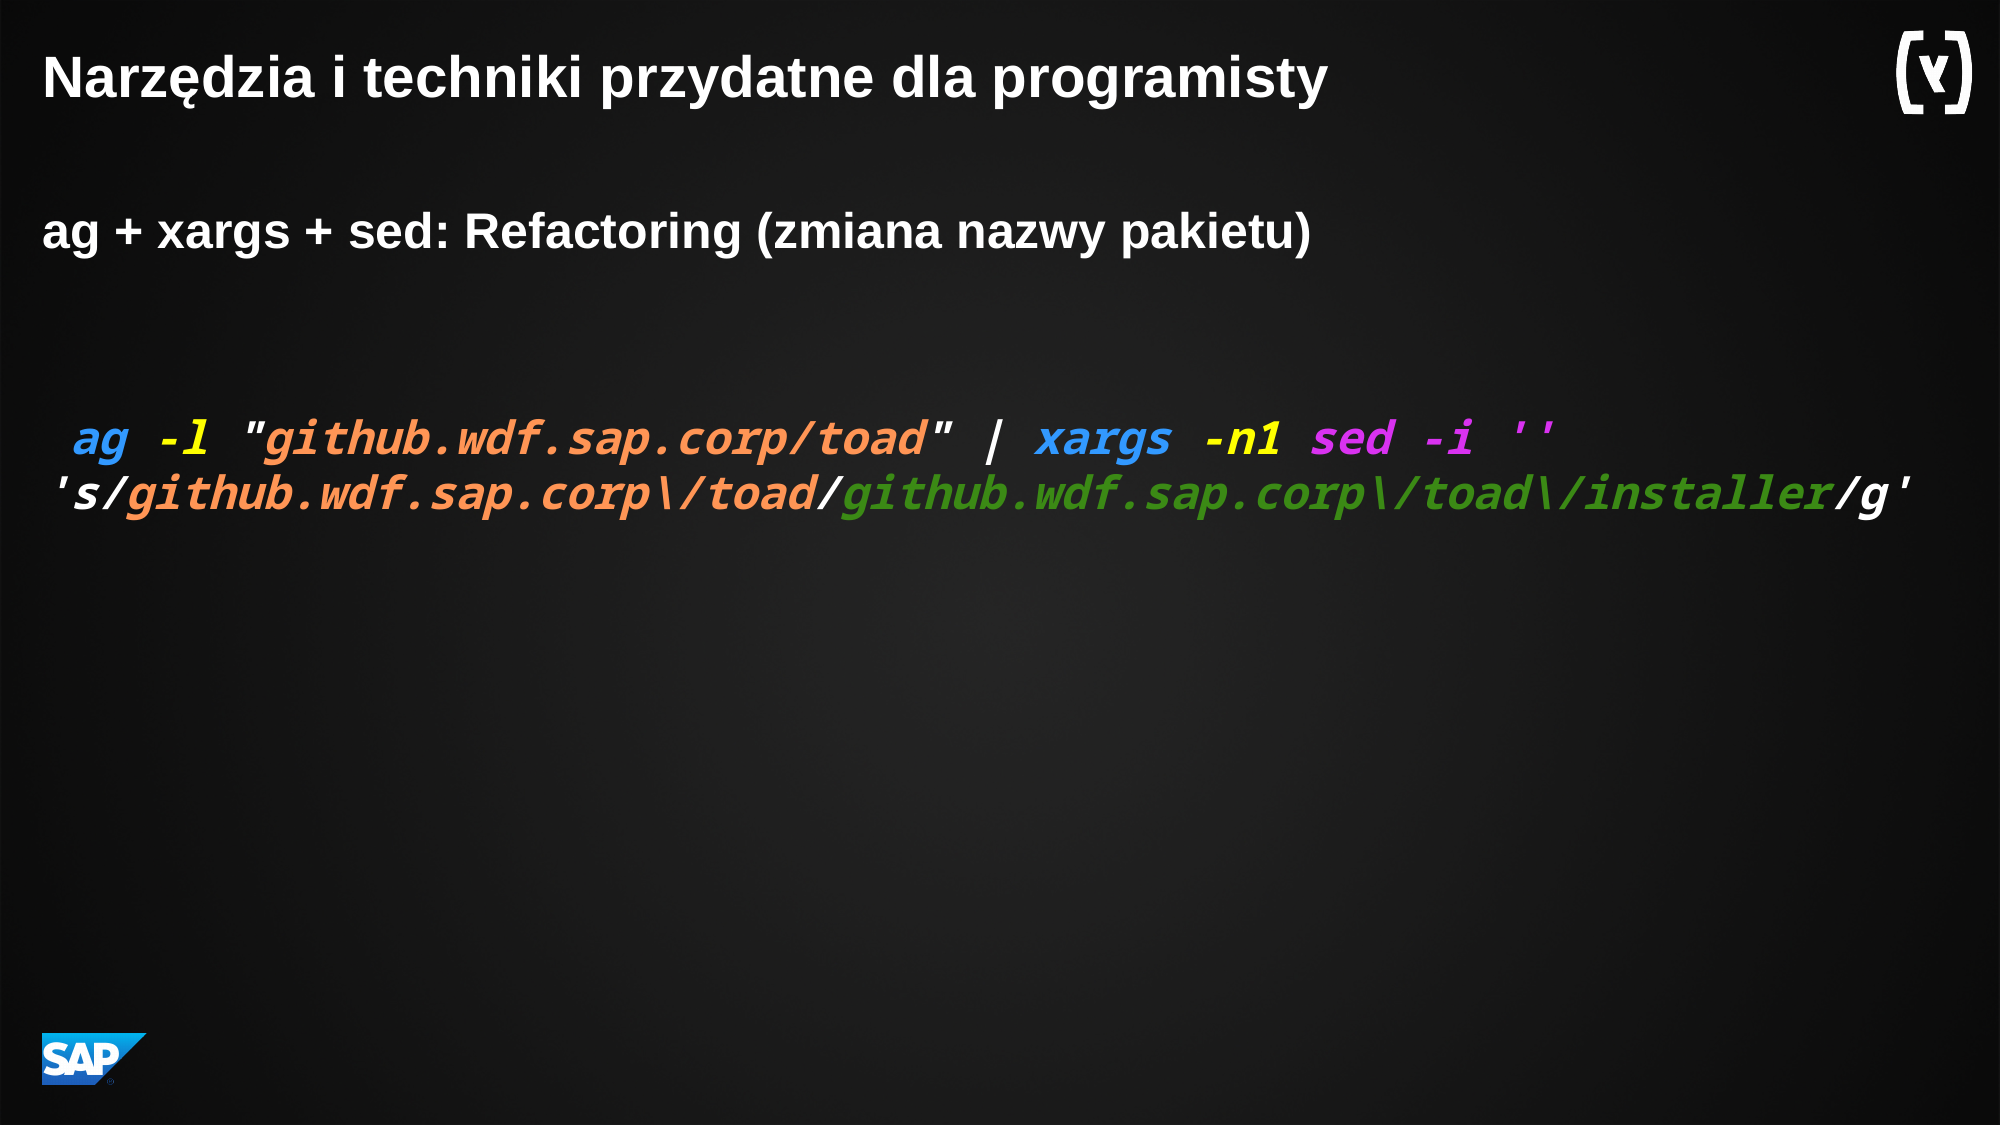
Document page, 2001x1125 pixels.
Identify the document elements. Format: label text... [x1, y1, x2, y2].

picture [0, 0, 2000, 1125]
title Narzędzia i techniki przydatne dla programisty [42, 46, 1874, 171]
list ag + xargs + sed: Refactoring (zmiana nazwy pakietu) ag -l "github.wdf.sap.corp/toad" | xargs -n1 sed -i '' 's/github.wdf.sap.corp\/toad/github.wdf.sap.corp\/toad\/installer/g' [42, 198, 1954, 992]
